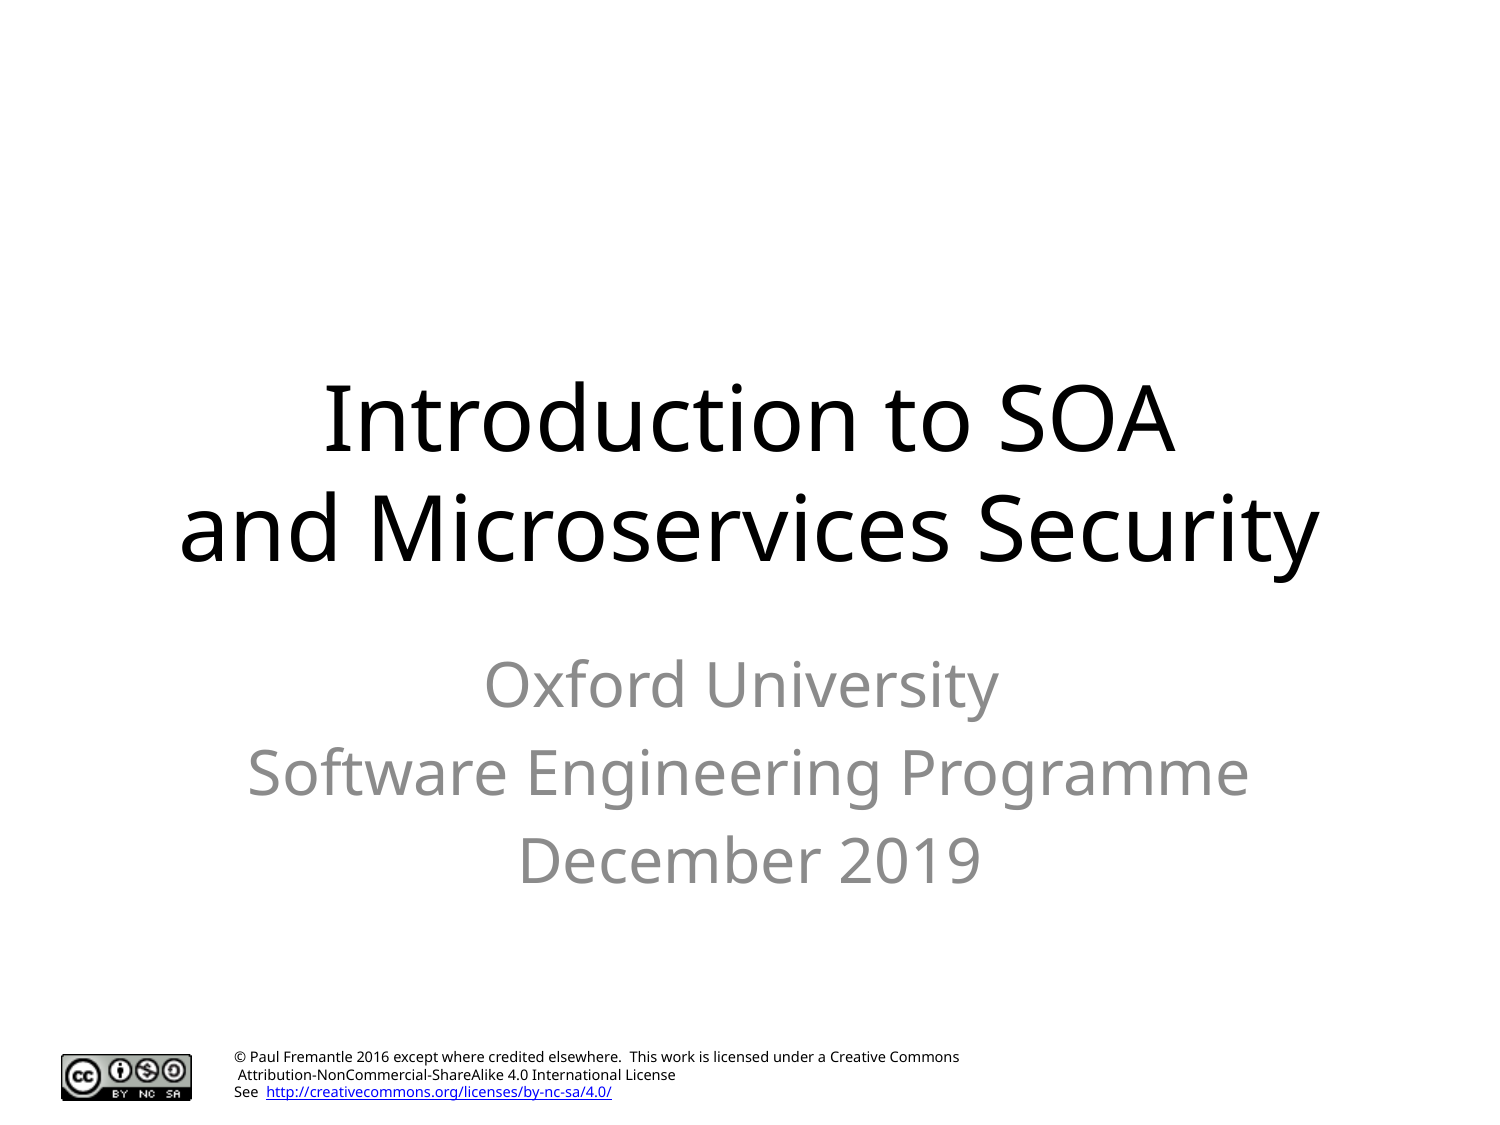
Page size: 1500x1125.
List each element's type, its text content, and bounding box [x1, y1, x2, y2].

subtitle Oxford University Software Engineering Programme December 2019 [225, 637, 1275, 925]
title Introduction to SOA and Microservices Security [112, 349, 1388, 591]
picture [61, 1054, 192, 1101]
